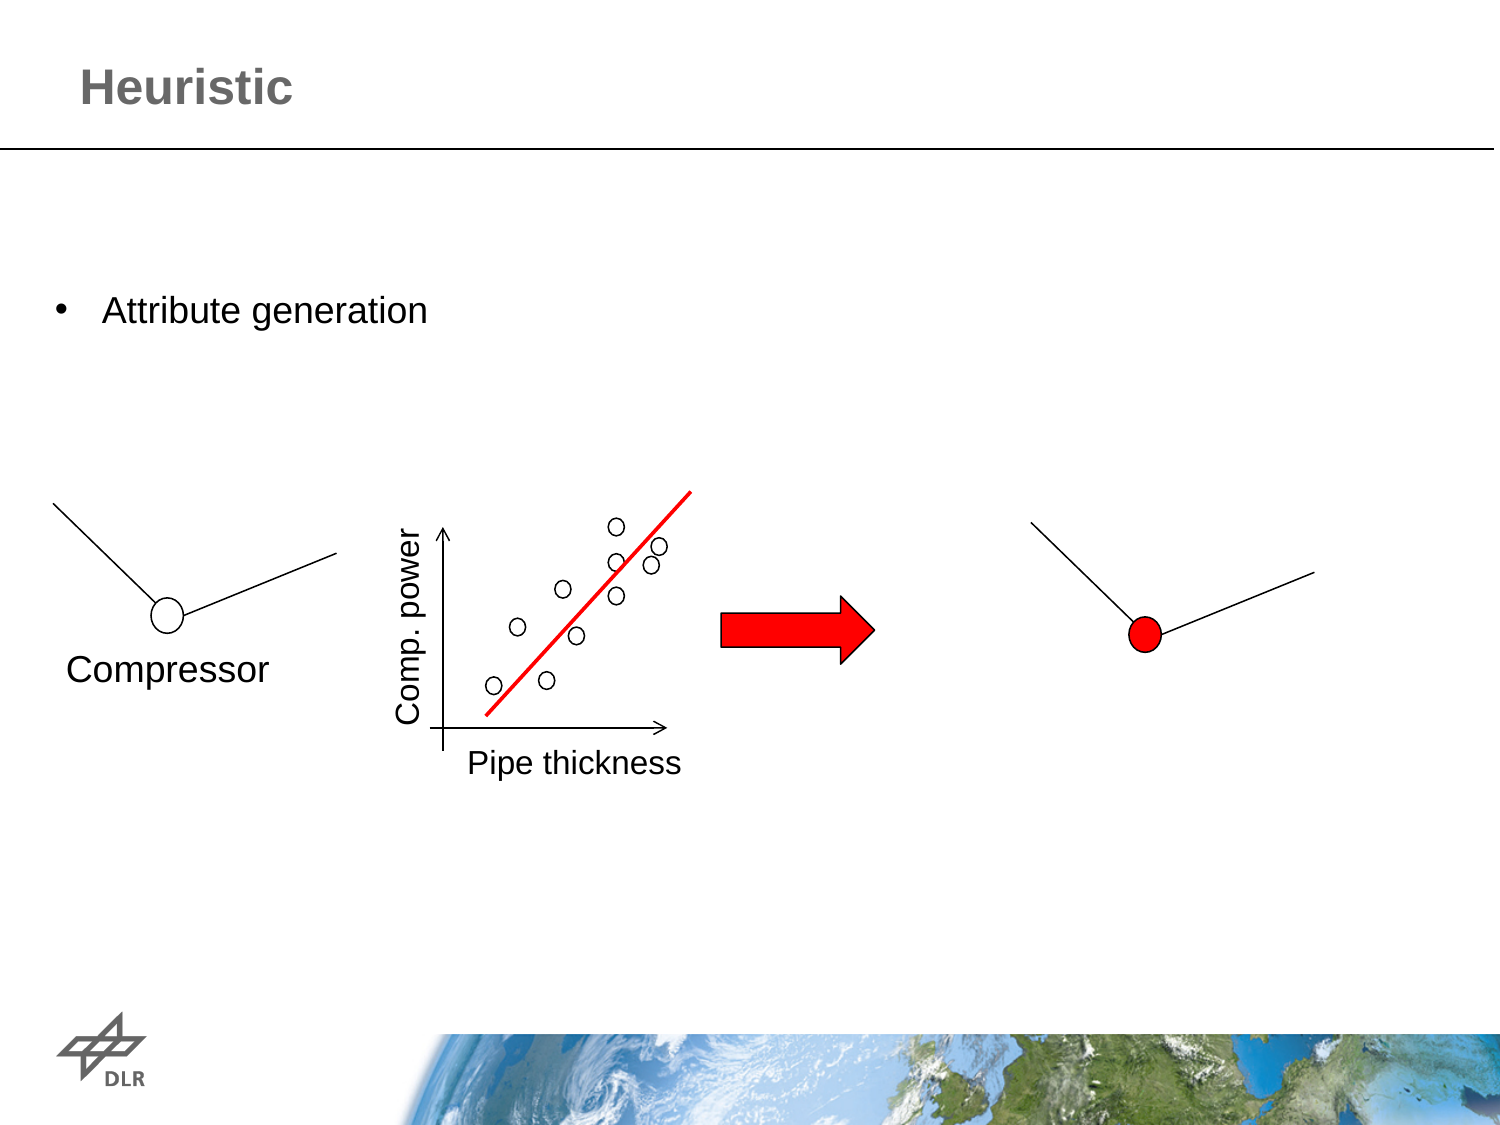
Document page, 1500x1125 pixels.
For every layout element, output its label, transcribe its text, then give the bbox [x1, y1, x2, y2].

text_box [485, 491, 692, 717]
text_box Attribute generation [55, 196, 429, 377]
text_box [183, 552, 337, 616]
text_box [148, 595, 184, 636]
text_box [1126, 614, 1162, 655]
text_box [1160, 571, 1315, 635]
text_box Heuristic [79, 54, 1421, 138]
text_box [718, 594, 877, 667]
text_box Compressor [65, 645, 270, 691]
picture [0, 1007, 1500, 1125]
text_box Pipe thickness [467, 741, 683, 782]
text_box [1030, 522, 1134, 623]
text_box Comp. power [385, 528, 426, 727]
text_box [52, 503, 156, 604]
